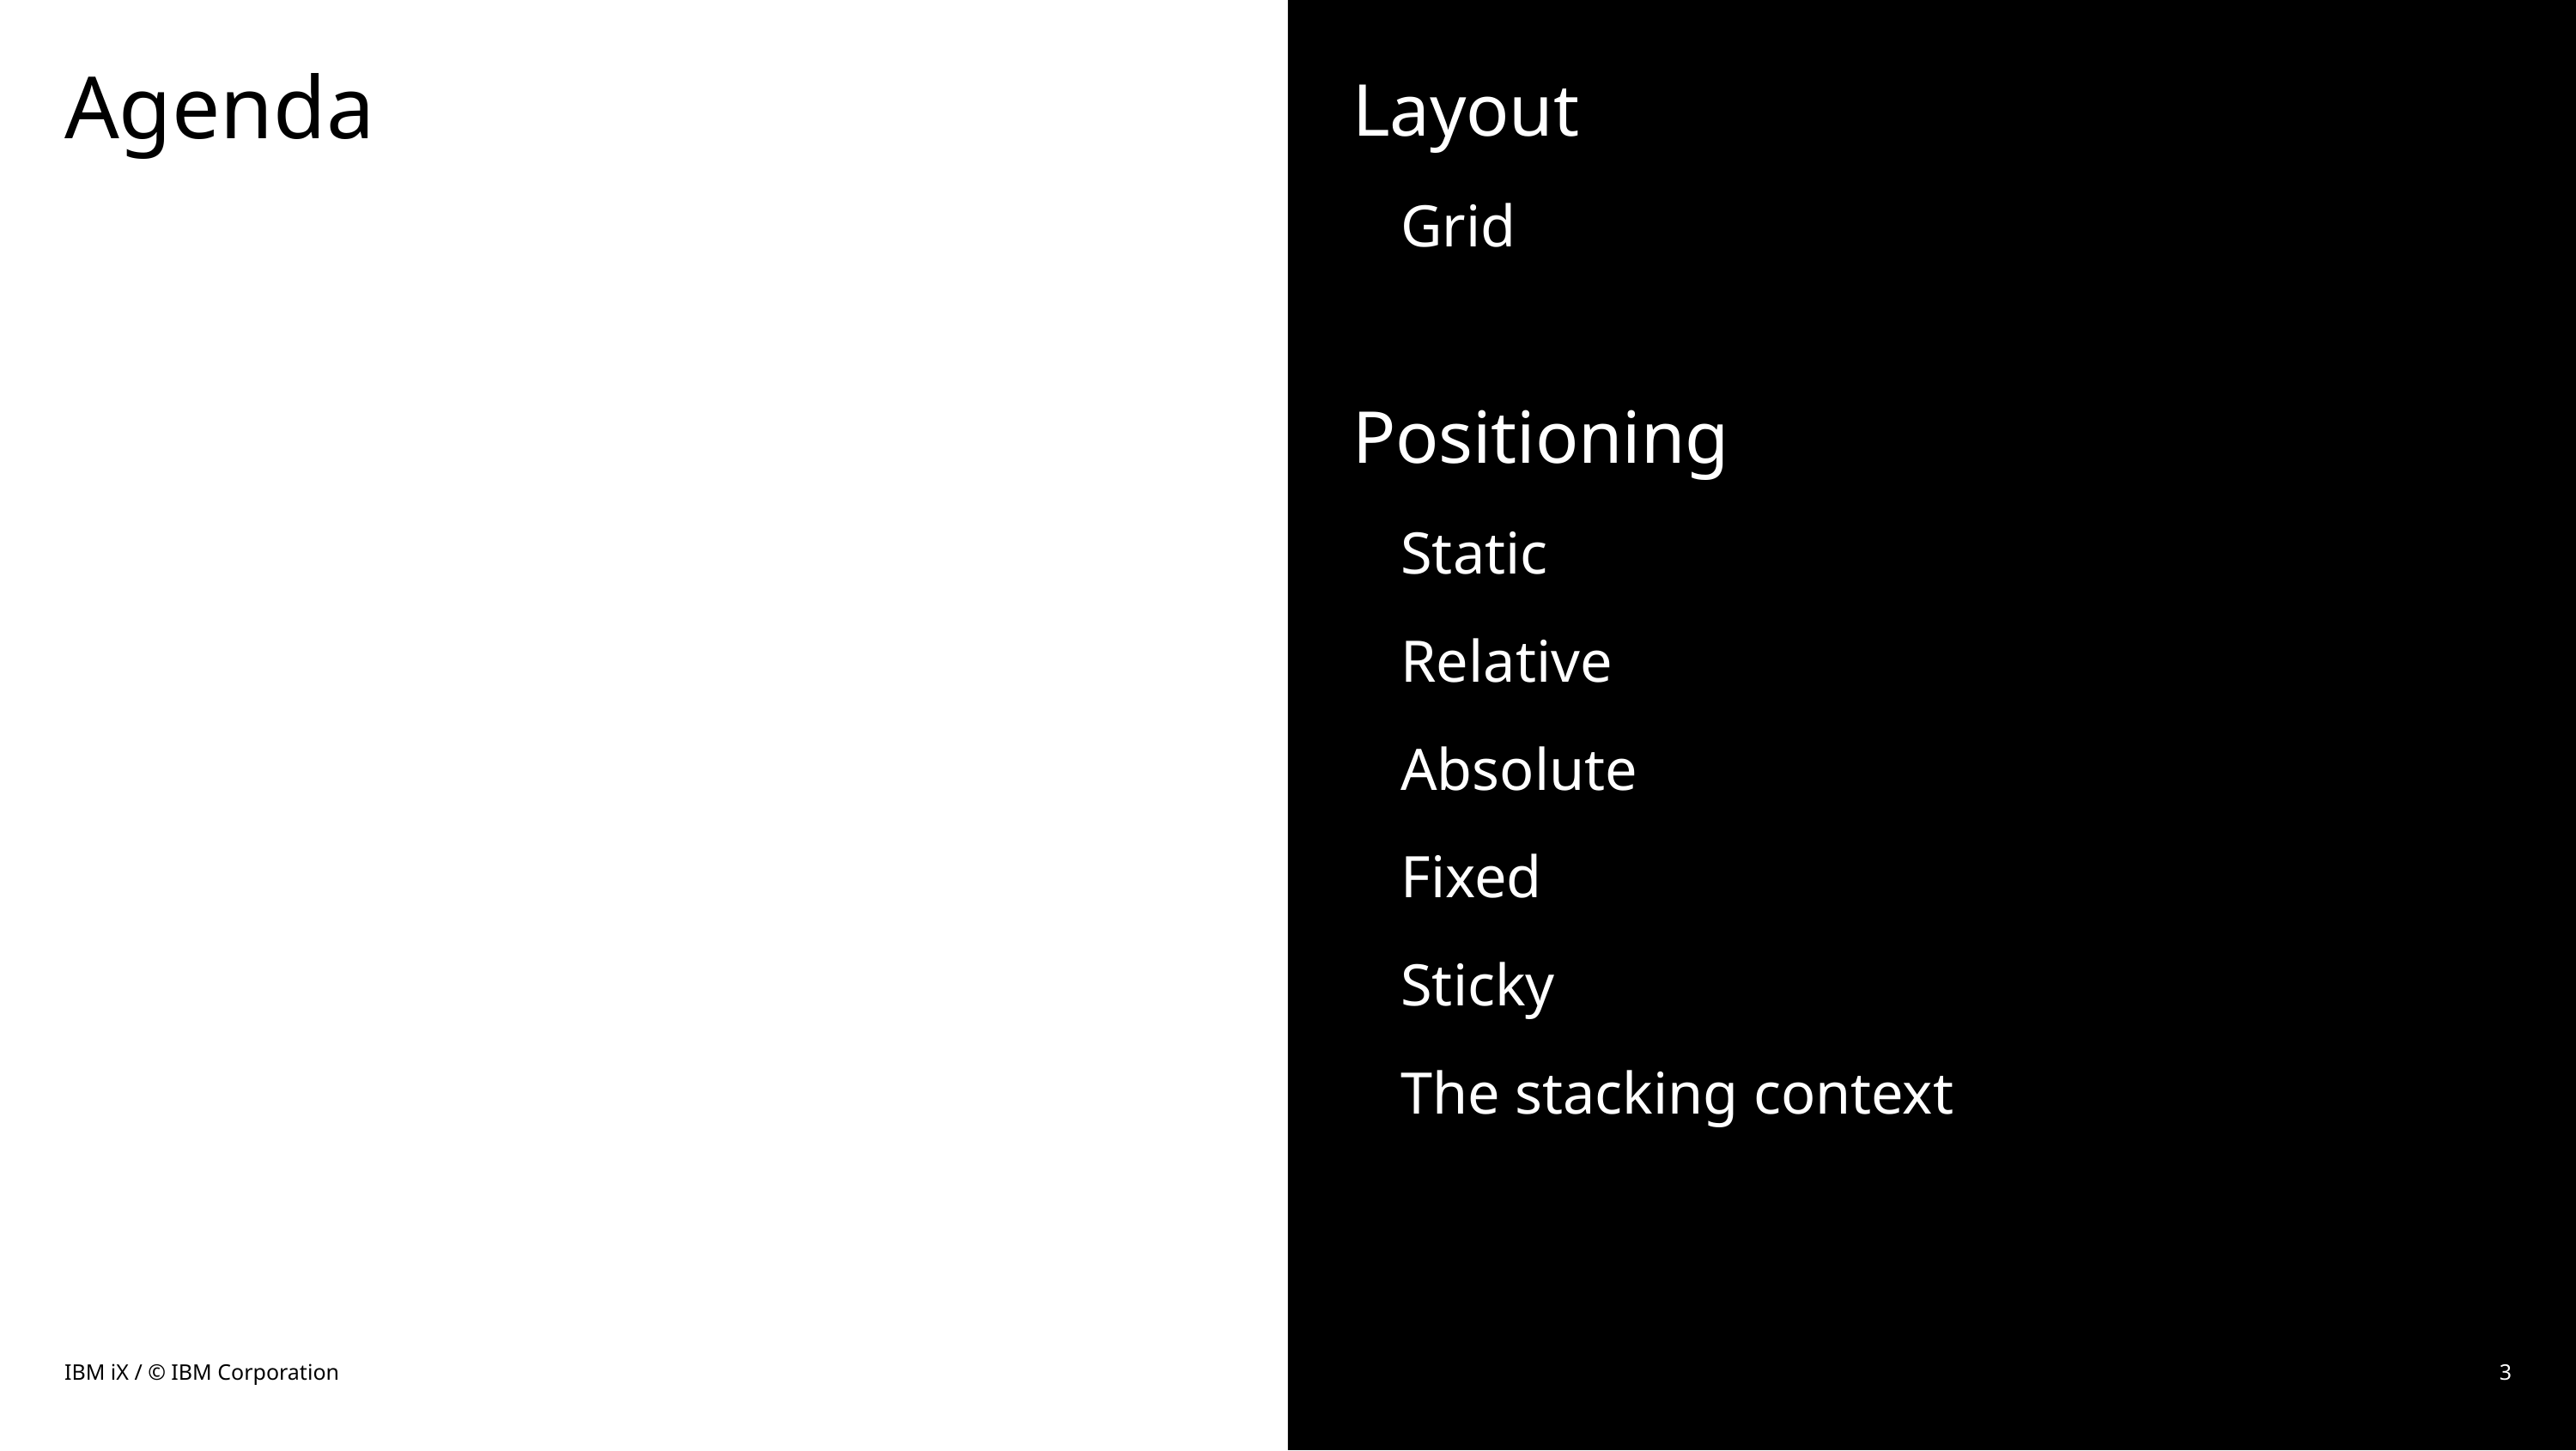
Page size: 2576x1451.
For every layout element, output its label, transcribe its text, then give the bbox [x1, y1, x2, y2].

slide_number 3 [1996, 1350, 2512, 1397]
list Layout Grid Positioning Static Relative Absolute Fixed Sticky The stacking context [1352, 64, 2512, 1270]
footer IBM iX / © IBM Corporation [64, 1350, 1224, 1397]
title Agenda [64, 64, 1224, 1270]
